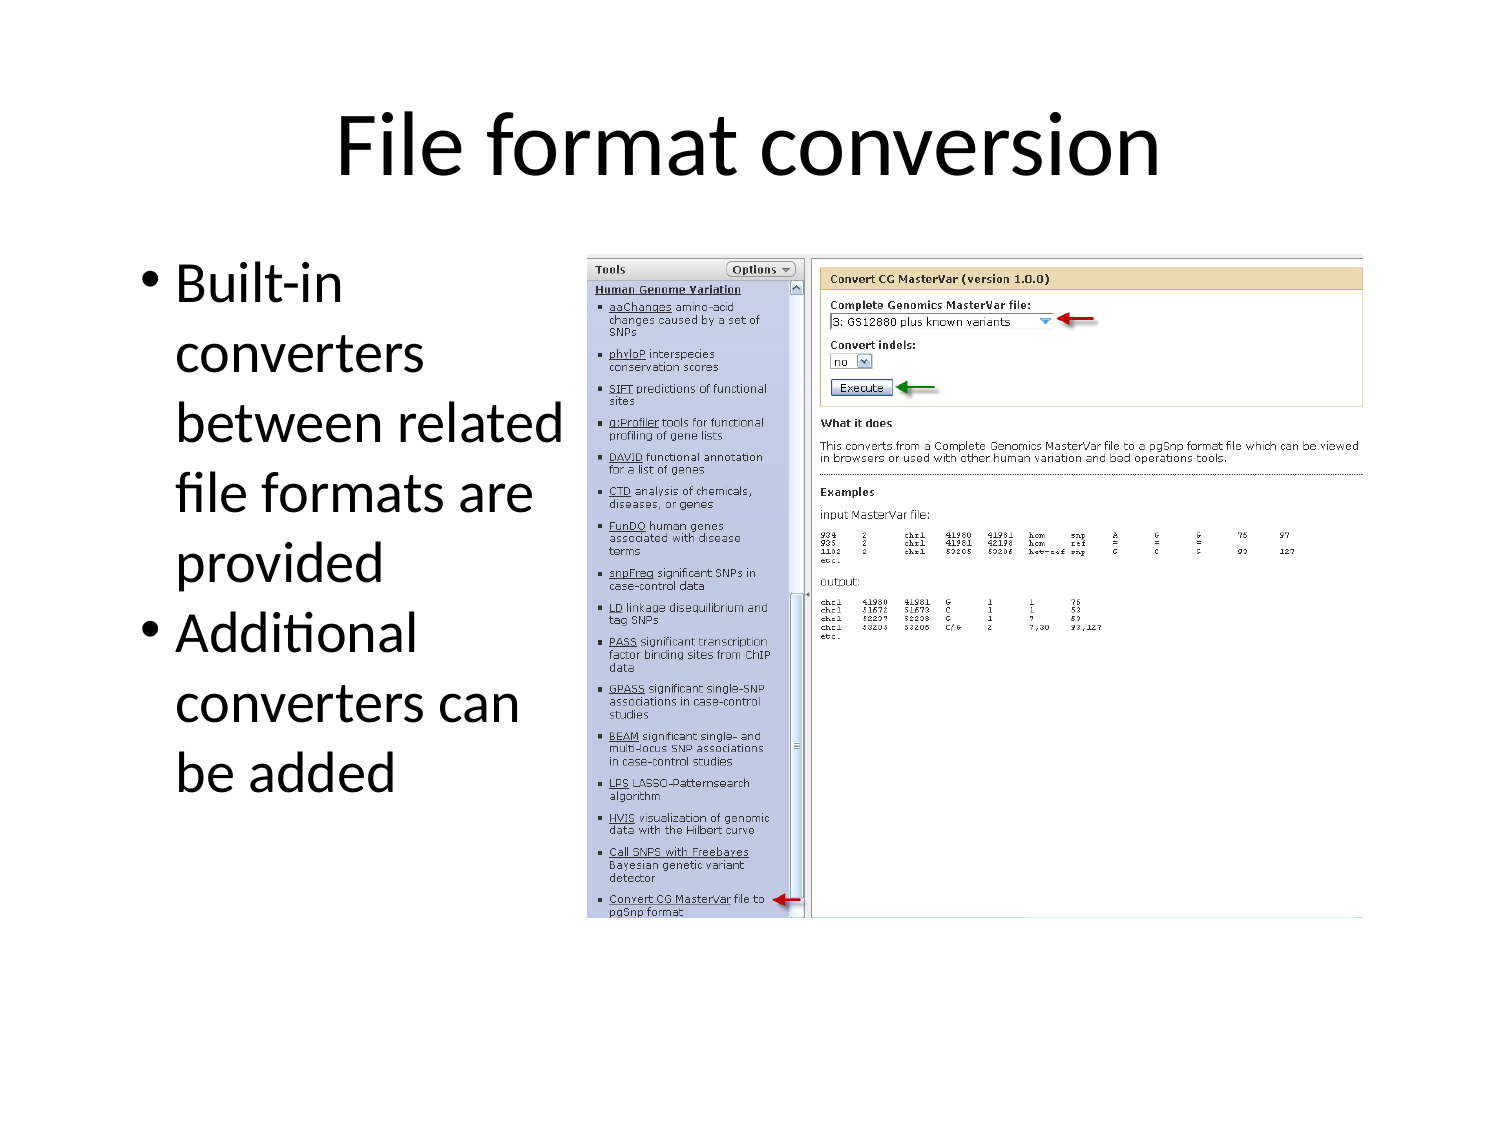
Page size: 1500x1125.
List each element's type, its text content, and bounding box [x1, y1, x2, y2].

picture [587, 254, 1363, 918]
text_box File format conversion [75, 45, 1425, 233]
text_box Built-in converters between related file formats are provided Additional converters can be added [125, 236, 588, 974]
